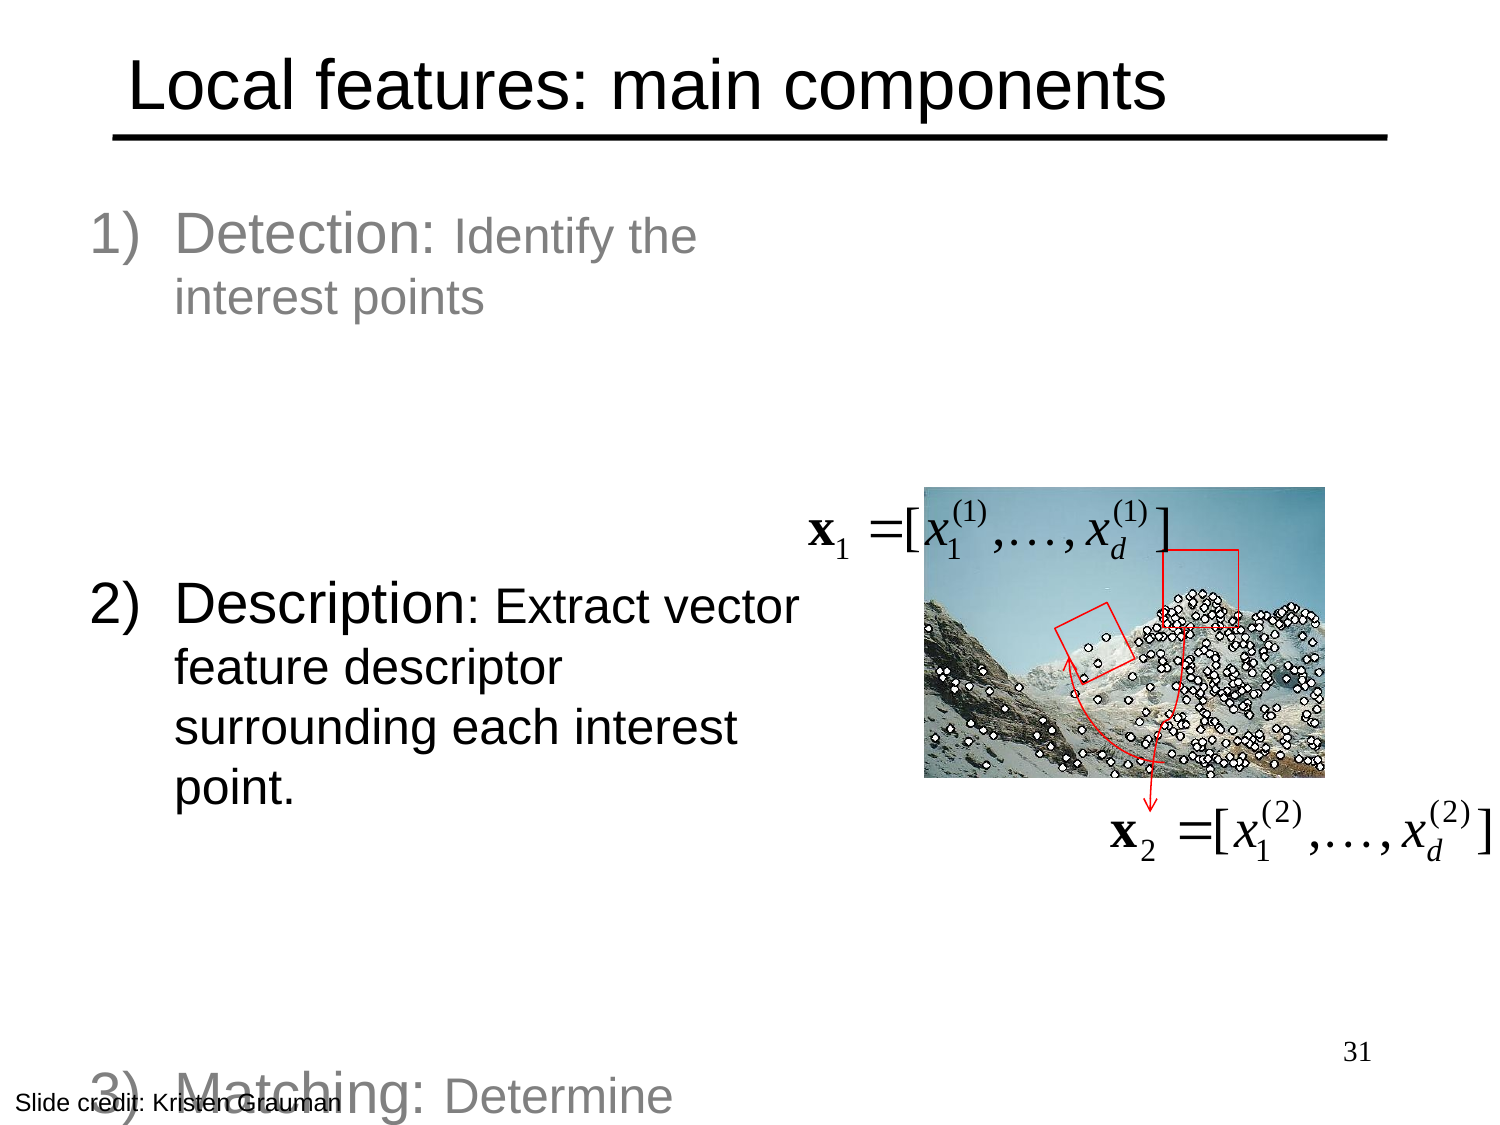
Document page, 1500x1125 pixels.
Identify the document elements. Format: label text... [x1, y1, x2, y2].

text_box Detection: Identify the interest points Description: Extract vector feature descriptor surrounding each interest point. Matching: Determine correspondence between descriptors in two views [74, 187, 850, 930]
text_box 1 [1074, 1025, 1388, 1100]
text_box Slide credit: Kristen Grauman [0, 1079, 788, 1125]
picture [799, 487, 1326, 778]
picture [1101, 787, 1500, 876]
text_box Local features: main components [112, 0, 1500, 163]
